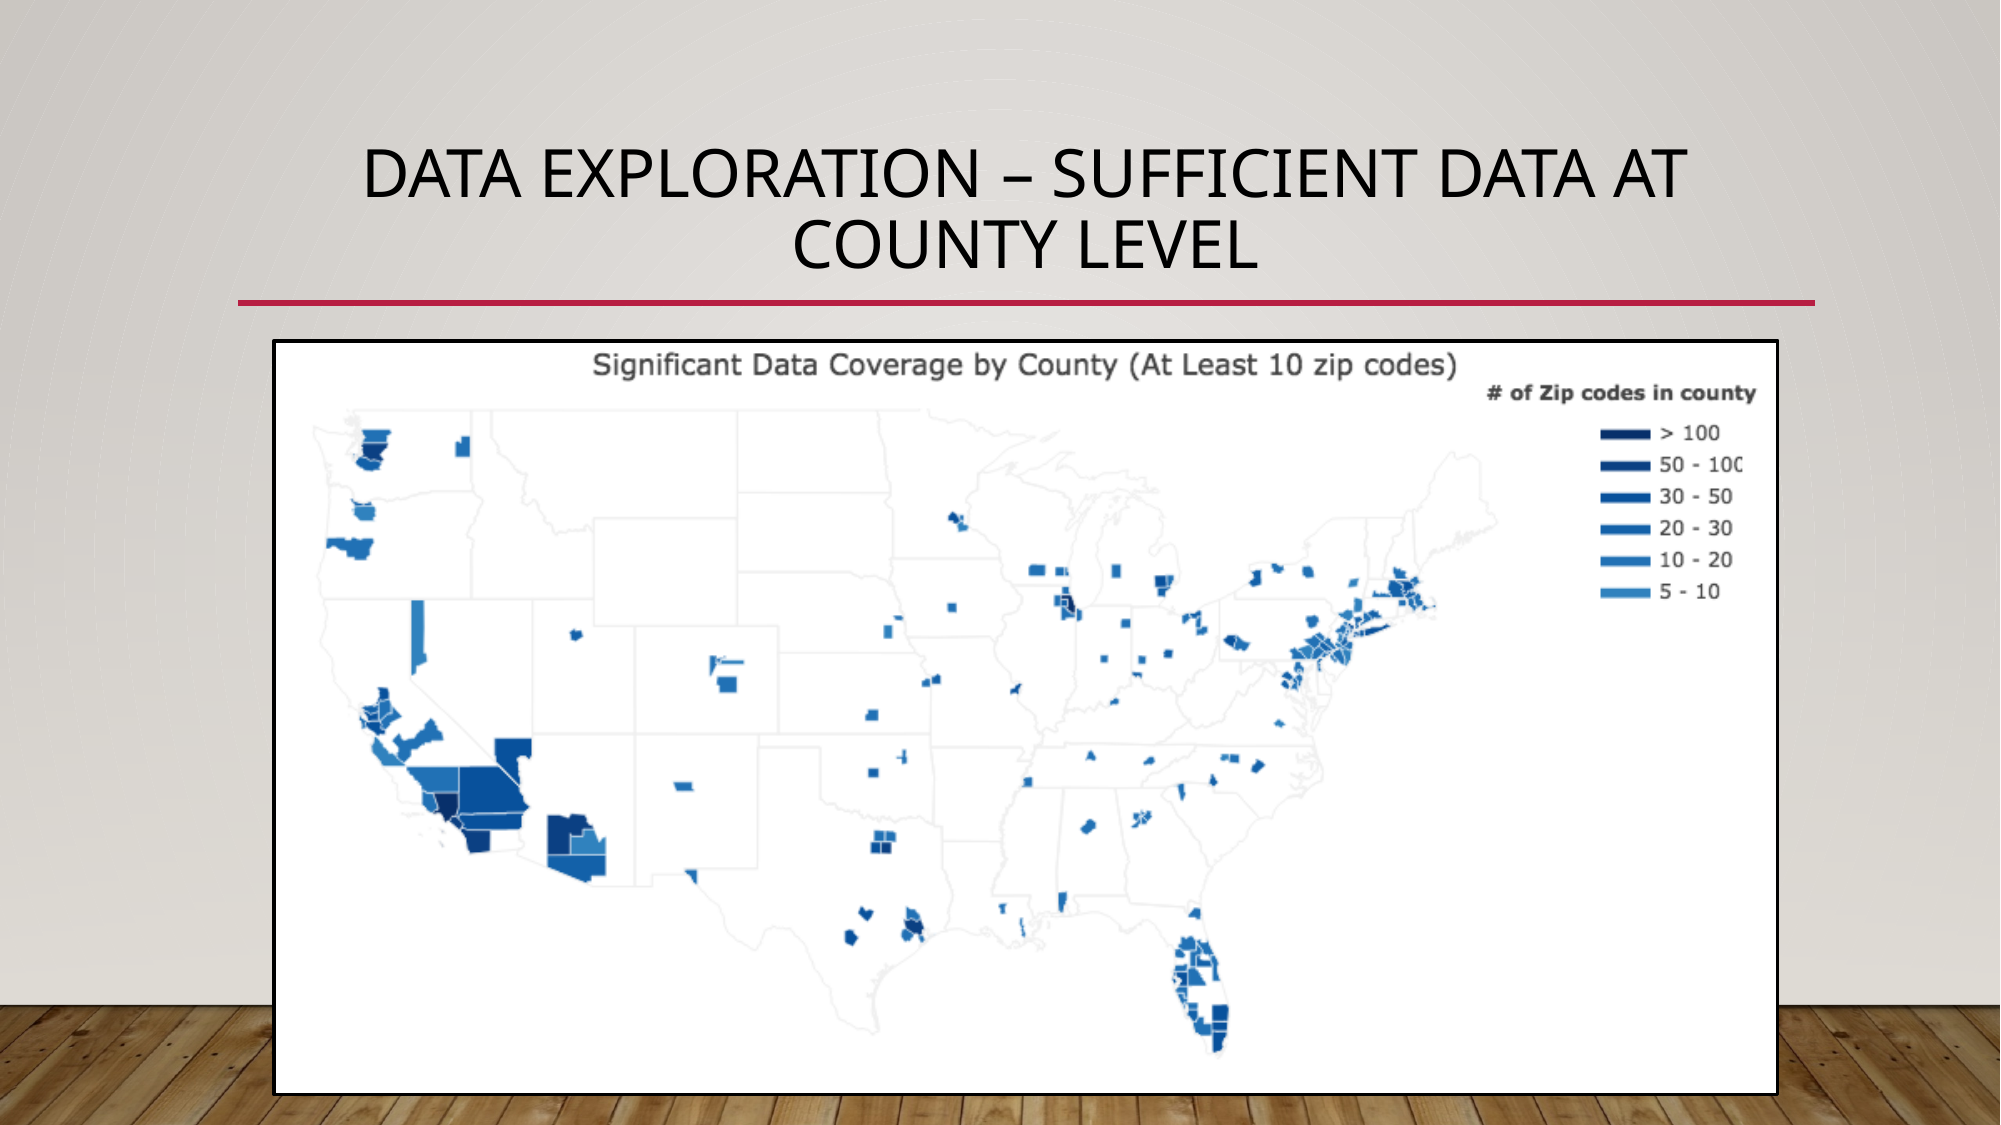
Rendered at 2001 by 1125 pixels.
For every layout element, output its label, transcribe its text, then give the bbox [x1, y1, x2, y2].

picture [275, 342, 1776, 1093]
picture [0, 1005, 2000, 1125]
title Data Exploration – sufficient data at County Level [238, 131, 1814, 305]
